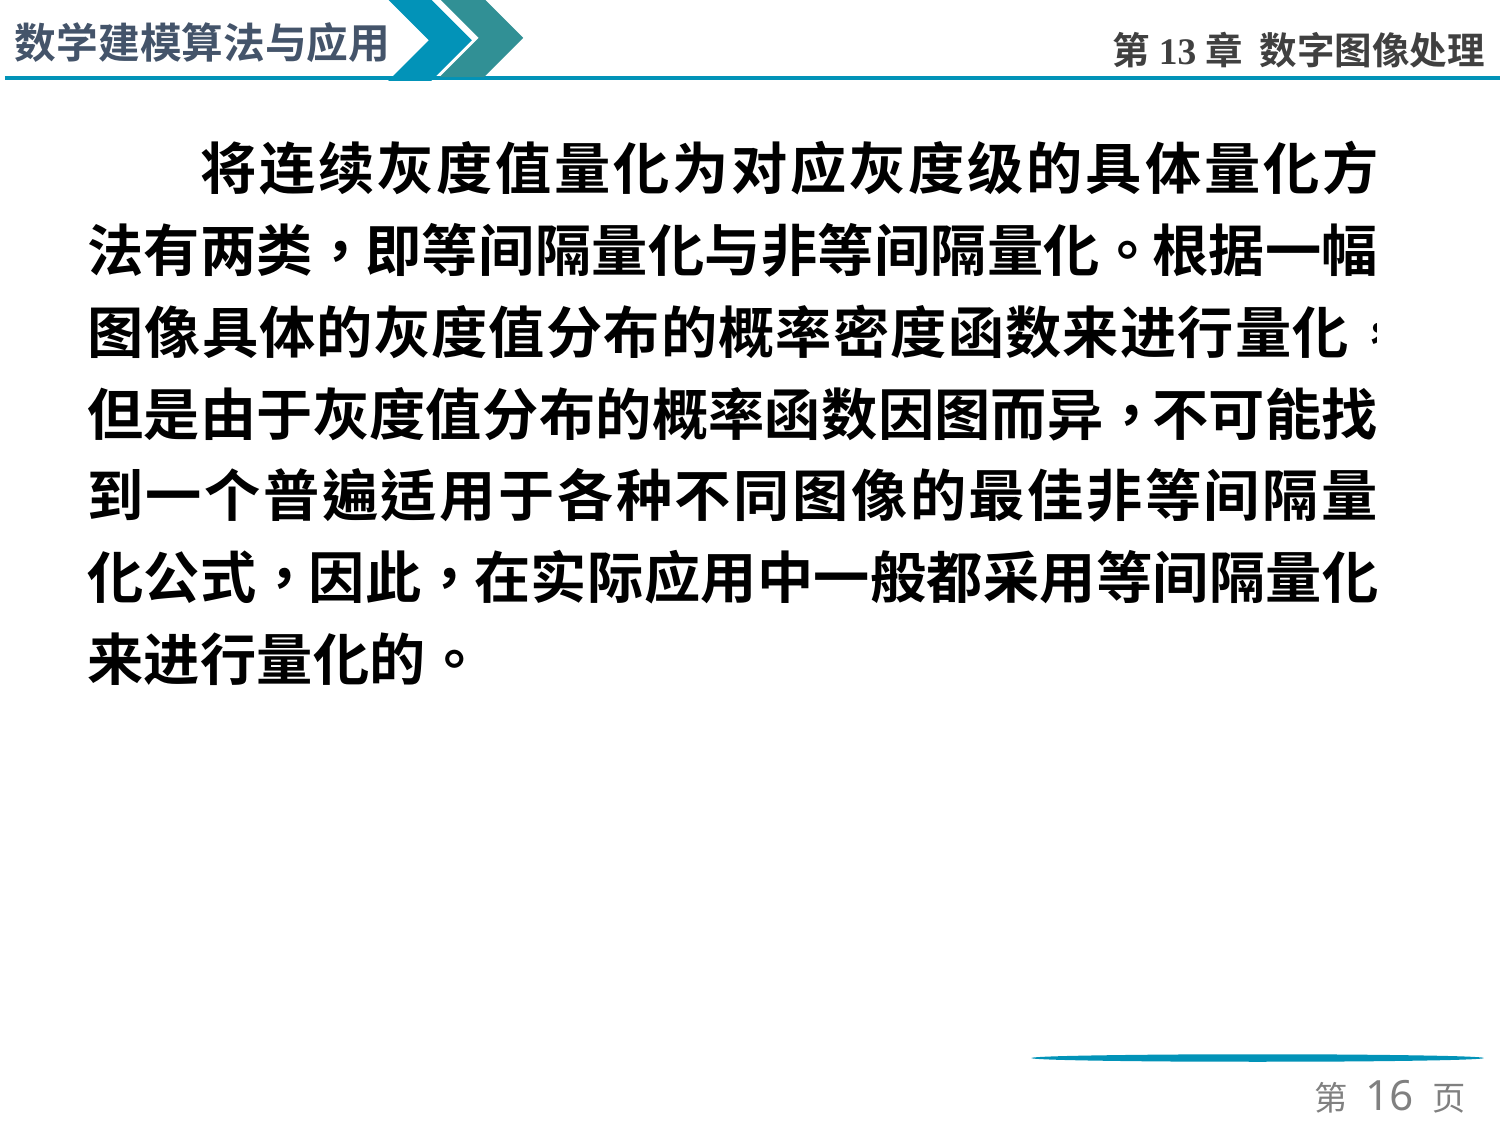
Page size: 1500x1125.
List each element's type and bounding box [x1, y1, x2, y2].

text_box [87, 132, 1377, 737]
